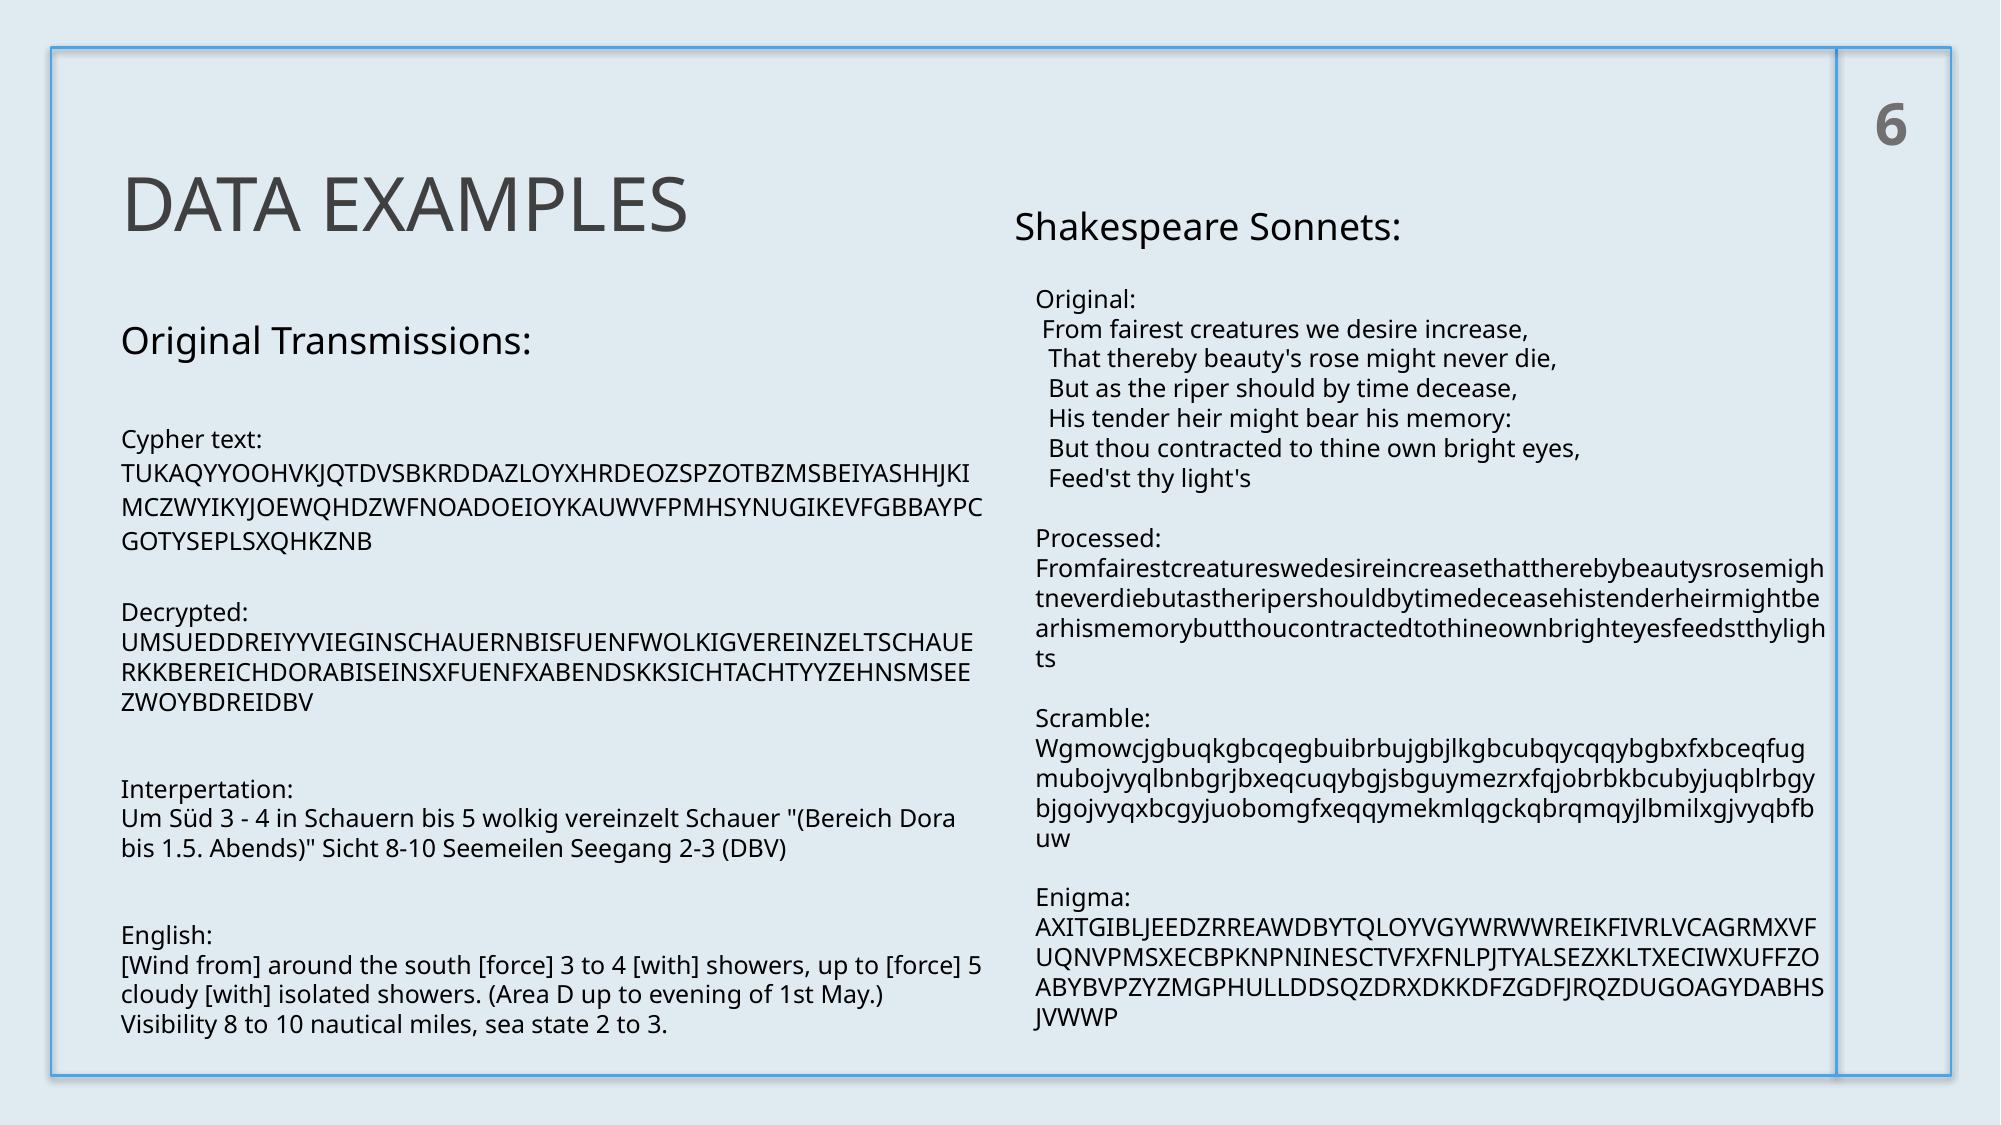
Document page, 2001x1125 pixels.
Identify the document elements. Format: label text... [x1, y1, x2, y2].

text_box English: [Wind from] around the south [force] 3 to 4 [with] showers, up to [force] 5 cloudy [with] isolated showers. (Area D up to evening of 1st May.) Visibility 8 to 10 nautical miles, sea state 2 to 3. [106, 911, 1000, 1047]
table_header Cypher text: TUKAQYYOOHVKJQTDVSBKRDDAZLOYXHRDEOZSPZOTBZMSBEIYASHHJKIMCZWYIKYJOEWQHDZWFNOADOEIOYKAUWVFPMHSYNUGIKEVFGBBAYPCGOTYSEPLSXQHKZNB [106, 414, 1000, 565]
text_box Original: From fairest creatures we desire increase, That thereby beauty's rose might never die, But as the riper should by time decease, His tender heir might bear his memory: But thou contracted to thine own bright eyes, Feed'st thy light's Processed: Fromfairestcreatureswedesireincreasethattherebybeautysrosemightneverdiebutastheripershouldbytimedeceasehistenderheirmightbearhismemorybutthoucontractedtothineownbrighteyesfeedstthylights Scramble: Wgmowcjgbuqkgbcqegbuibrbujgbjlkgbcubqycqqybgbxfxbceqfugmubojvyqlbnbgrjbxeqcuqybgjsbguymezrxfqjobrbkbcubyjuqblrbgybjgojvyqxbcgyjuobomgfxeqqymekmlqgckqbrqmqyjlbmilxgjvyqbfbuw Enigma: AXITGIBLJEEDZRREAWDBYTQLOYVGYWRWWREIKFIVRLVCAGRMXVFUQNVPMSXECBPKNPNINESCTVFXFNLPJTYALSEZXKLTXECIWXUFFZOABYBVPZYZMGPHULLDDSQZDRXDKKDFZGDFJRQZDUGOAGYDABHSJVWWP [1020, 275, 1844, 1039]
text_box Shakespeare Sonnets: [999, 195, 1631, 256]
slide_number 6 [1822, 48, 1961, 175]
text_box Decrypted: UMSUEDDREIYYVIEGINSCHAUERNBISFUENFWOLKIGVEREINZELTSCHAUERKKBEREICHDORABISEINSXFUENFXABENDSKKSICHTACHTYYZEHNSMSEEZWOYBDREIDBV [106, 589, 1000, 724]
text_box Original Transmissions: [105, 309, 737, 370]
text_box Interpertation: Um Süd 3 - 4 in Schauern bis 5 wolkig vereinzelt Schauer "(Bereich Dora bis 1.5. Abends)" Sicht 8-10 Seemeilen Seegang 2-3 (DBV) [106, 765, 1000, 871]
title Data Examples [106, 99, 1786, 304]
